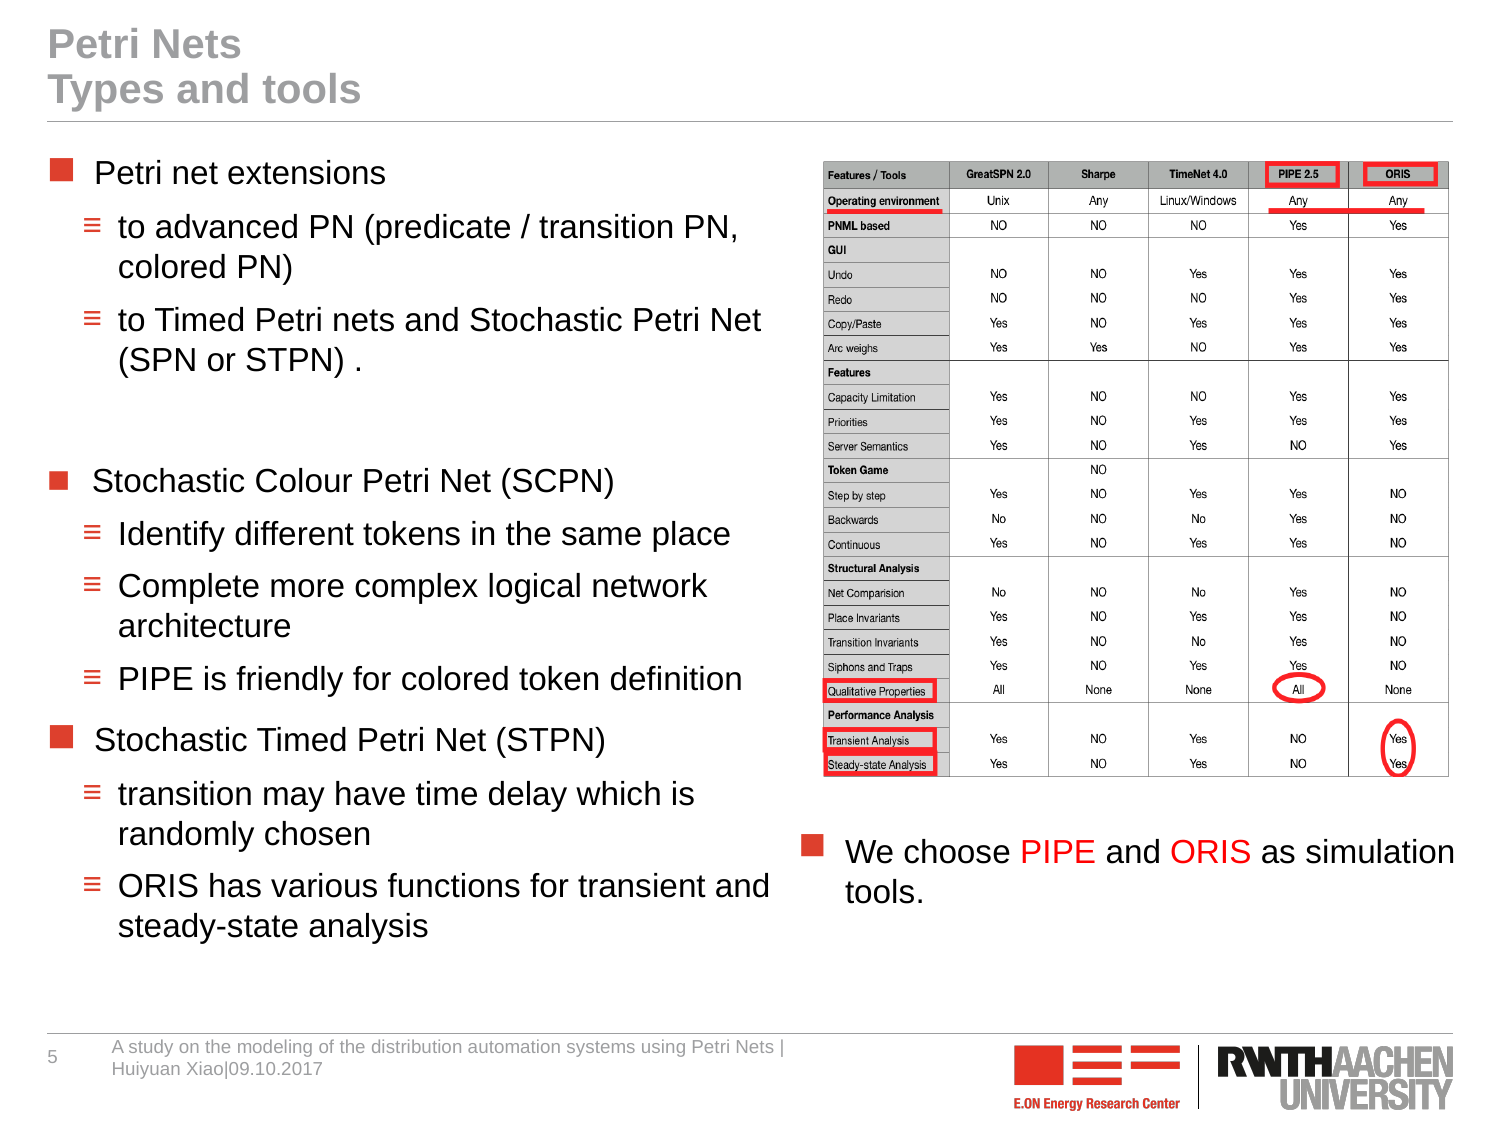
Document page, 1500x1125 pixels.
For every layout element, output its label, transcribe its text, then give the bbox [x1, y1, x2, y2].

picture [1013, 1045, 1180, 1112]
list Petri net extensions to advanced PN (predicate / transition PN, colored PN) to Timed Petri nets and Stochastic Petri Net (SPN or STPN) . Stochastic Colour Petri Net (SCPN) Identify different tokens in the same place Complete more complex logical network architecture PIPE is friendly for colored token definition Stochastic Timed Petri Net (STPN) transition may have time delay which is randomly chosen ORIS has various functions for transient and steady-state analysis [47, 142, 785, 1011]
picture [817, 160, 1449, 777]
list We choose PIPE and ORIS as simulation tools. [798, 830, 1500, 1022]
title Petri Nets Types and tools [47, 23, 1453, 113]
picture [1218, 1046, 1453, 1111]
